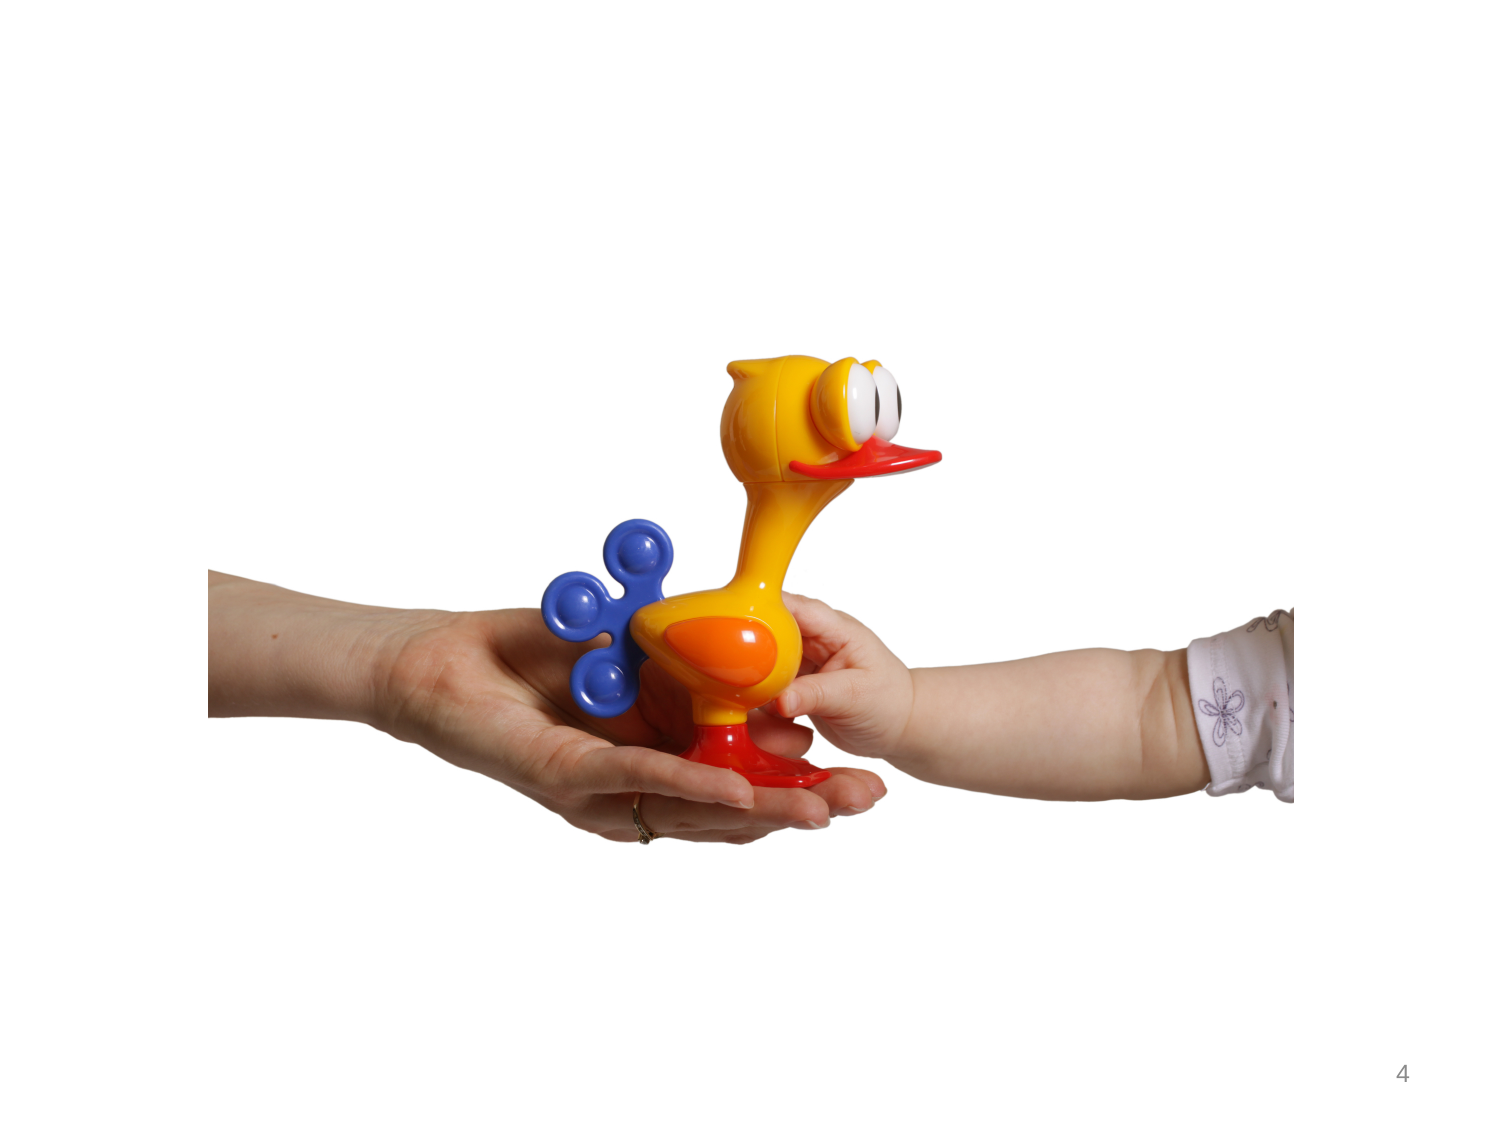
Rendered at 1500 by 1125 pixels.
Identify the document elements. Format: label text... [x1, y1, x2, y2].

slide_number 4 [1074, 1042, 1425, 1103]
picture [208, 238, 1294, 930]
